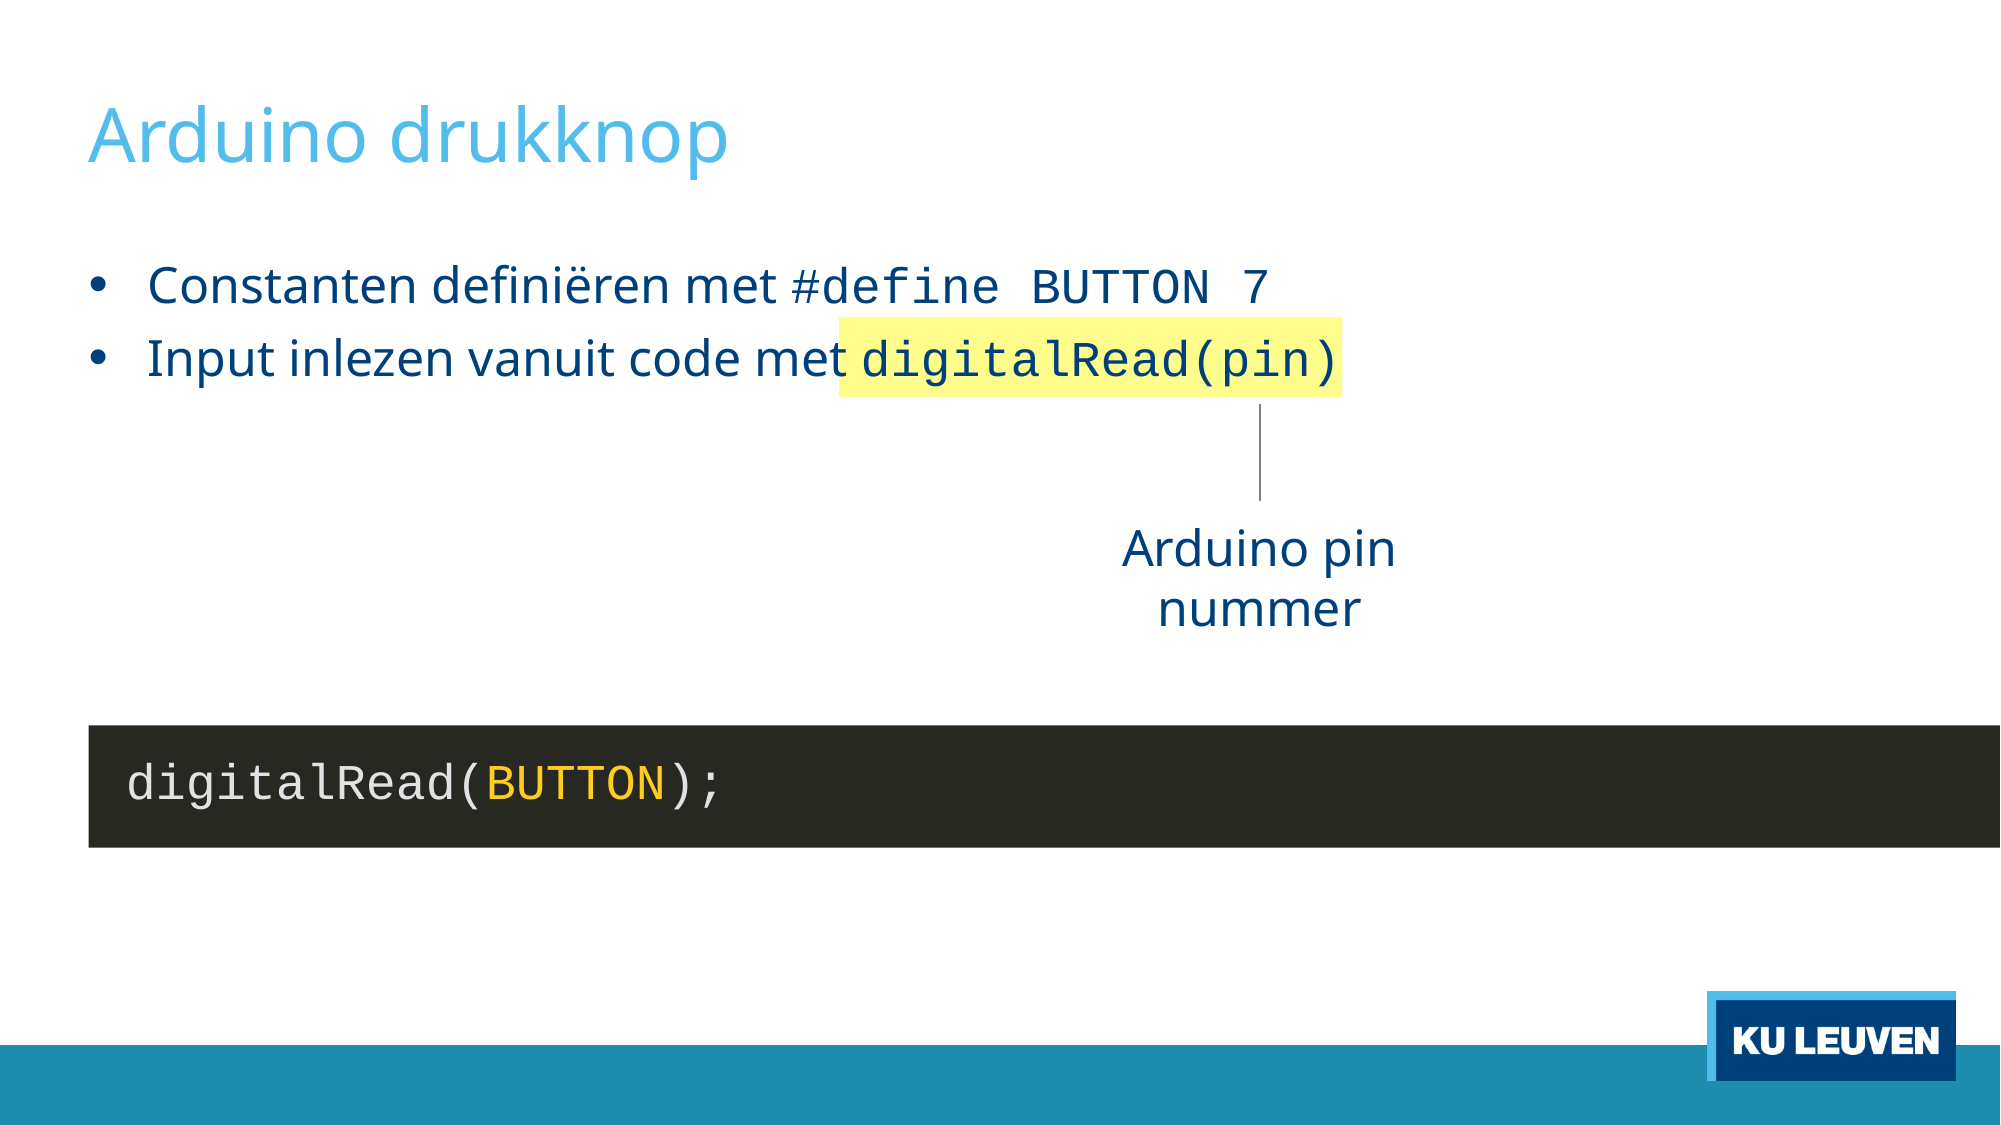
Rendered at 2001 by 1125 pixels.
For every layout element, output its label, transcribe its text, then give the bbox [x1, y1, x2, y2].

text_box Constanten definiëren met #define BUTTON 7 Input inlezen vanuit code met digitalRead(pin) [88, 253, 1967, 604]
picture [1707, 991, 1956, 1081]
text_box digitalRead(BUTTON); [125, 749, 825, 890]
title Arduino drukknop [88, 29, 1956, 178]
text_box [86, 723, 2000, 850]
text_box Arduino pin nummer [1078, 508, 1442, 644]
